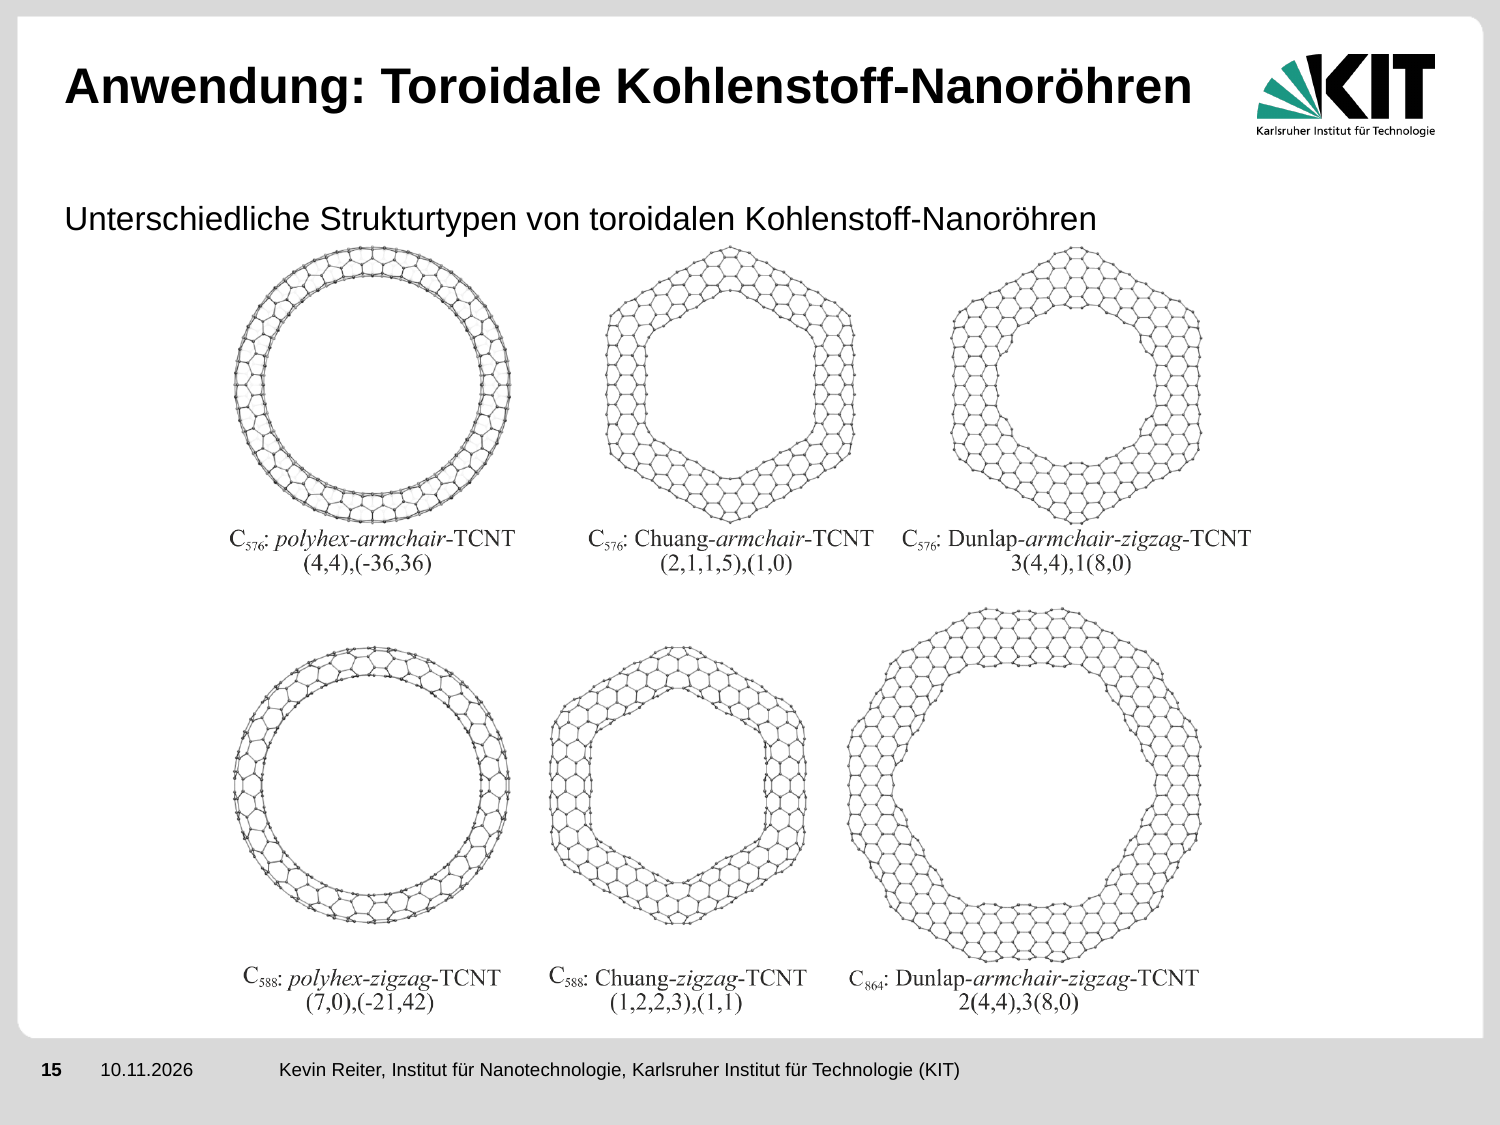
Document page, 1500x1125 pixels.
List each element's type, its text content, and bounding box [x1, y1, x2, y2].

picture [0, 0, 1500, 1125]
title Anwendung: Toroidale Kohlenstoff-Nanoröhren [64, 21, 1198, 174]
list Unterschiedliche Strukturtypen von toroidalen Kohlenstoff-Nanoröhren [64, 196, 1436, 1000]
footer Kevin Reiter, Institut für Nanotechnologie, Karlsruher Institut für Technologie (KIT) [279, 1057, 976, 1117]
